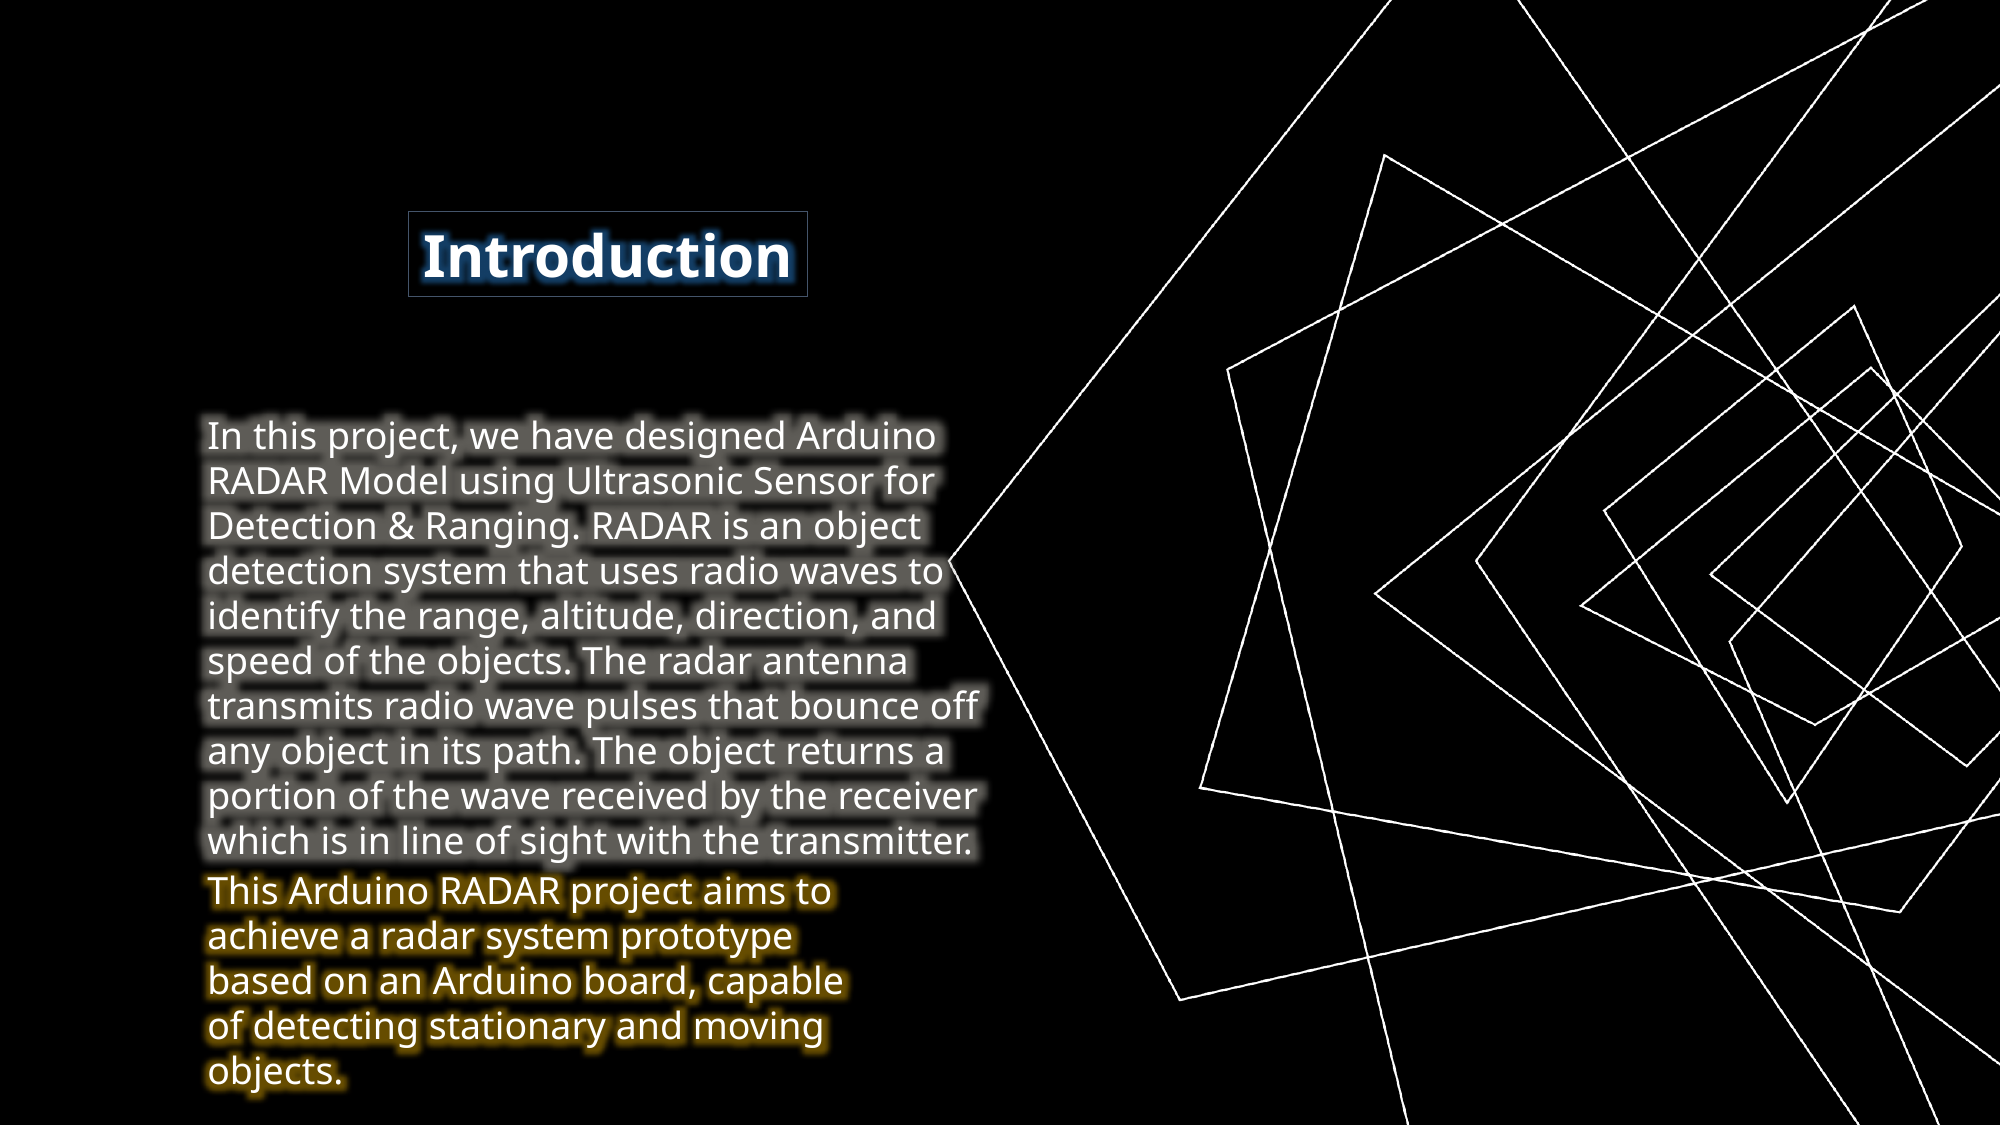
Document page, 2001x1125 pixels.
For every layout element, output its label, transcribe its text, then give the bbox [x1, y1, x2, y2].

text_box Introduction [408, 211, 808, 297]
text_box In this project, we have designed Arduino RADAR Model using Ultrasonic Sensor for Detection & Ranging. RADAR is an object detection system that uses radio waves to identify the range, altitude, direction, and speed of the objects. The radar antenna transmits radio wave pulses that bounce off any object in its path. The object returns a portion of the wave received by the receiver which is in line of sight with the transmitter. [192, 404, 1024, 870]
picture [900, 0, 2000, 1125]
text_box This Arduino RADAR project aims to achieve a radar system prototype based on an Arduino board, capable of detecting stationary and moving objects. [195, 862, 872, 1098]
